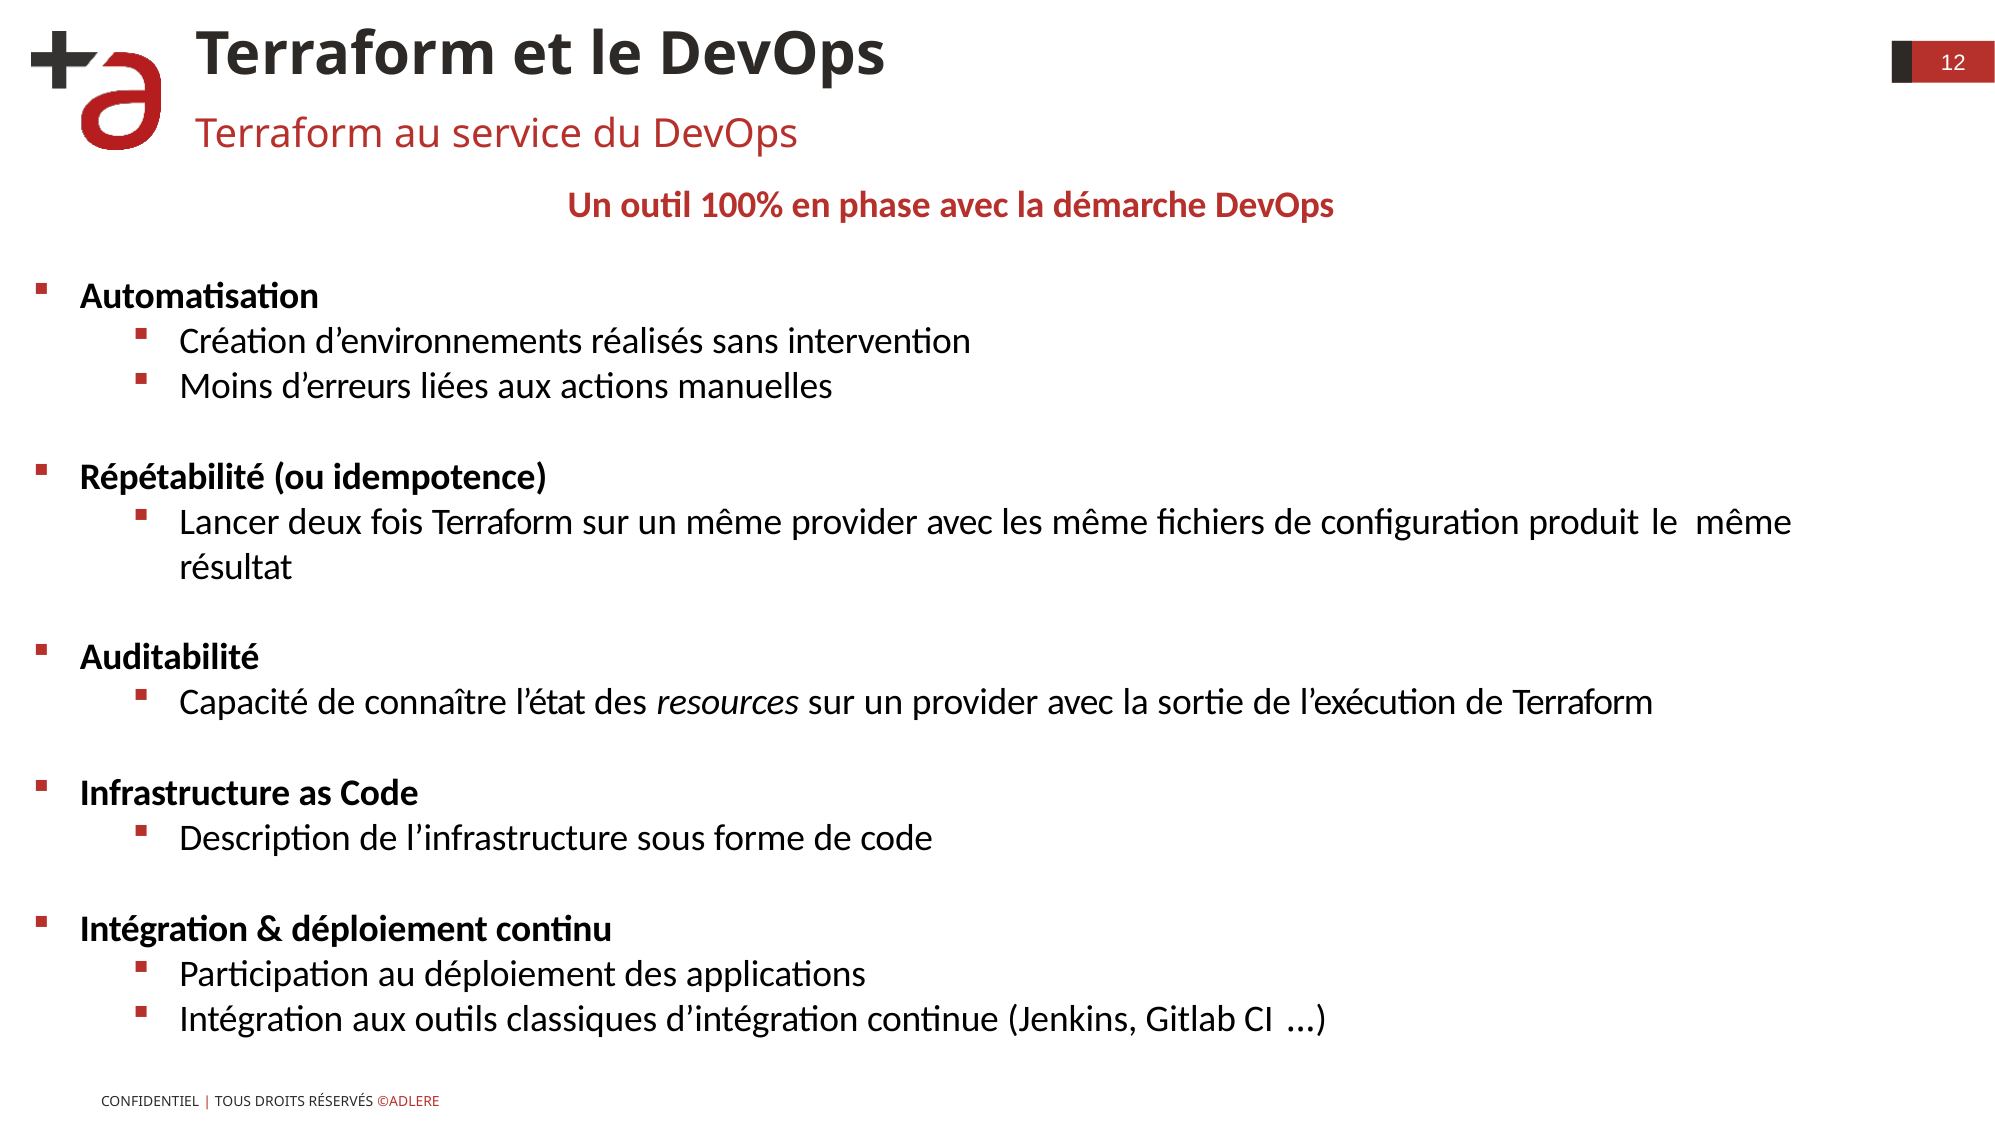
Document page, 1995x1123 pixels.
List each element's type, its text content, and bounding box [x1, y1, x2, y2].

text_box Un outil 100% en phase avec la démarche DevOps Automatisation Création d’environnements réalisés sans intervention Moins d’erreurs liées aux actions manuelles Répétabilité (ou idempotence) Lancer deux fois Terraform sur un même provider avec les même fichiers de configuration produit le même résultat Auditabilité Capacité de connaître l’état des resources sur un provider avec la sortie de l’exécution de Terraform Infrastructure as Code Description de l’infrastructure sous forme de code Intégration & déploiement continu Participation au déploiement des applications Intégration aux outils classiques d’intégration continue (Jenkins, Gitlab CI …) [30, 177, 1912, 1040]
title Terraform et le DevOps [180, 23, 1838, 95]
slide_number 12 [1912, 41, 1995, 82]
picture [31, 31, 161, 150]
subtitle Terraform au service du DevOps [180, 100, 1838, 172]
